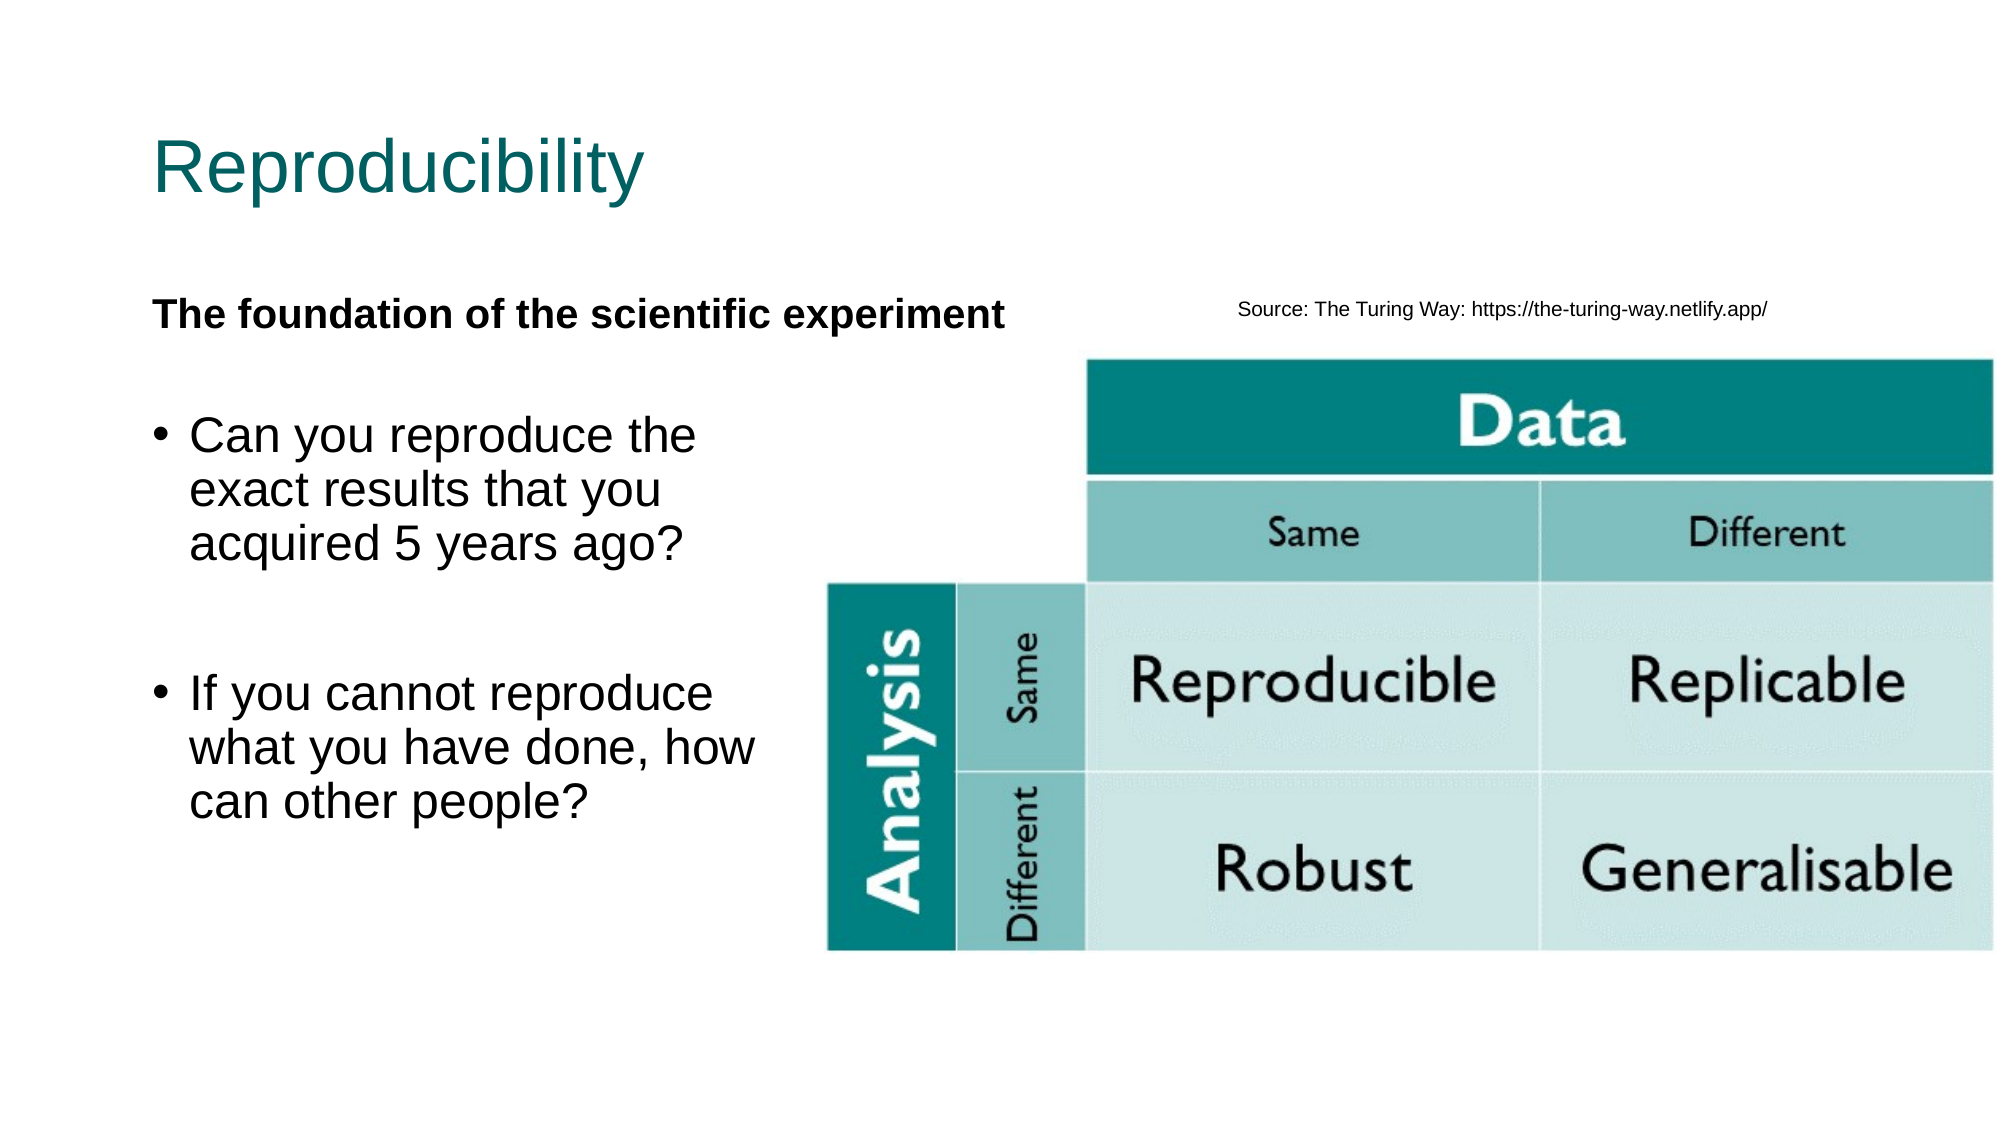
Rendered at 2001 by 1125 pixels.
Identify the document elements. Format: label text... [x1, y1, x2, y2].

text_box Source: The Turing Way: https://the-turing-way.netlify.app/ [1222, 290, 1902, 329]
list The foundation of the scientific experiment [137, 209, 1534, 345]
title Reproducibility [137, 59, 1863, 278]
list Can you reproduce the exact results that you acquired 5 years ago? If you cannot reproduce what you have done, how can other people? [137, 402, 825, 1007]
picture [824, 349, 2000, 954]
